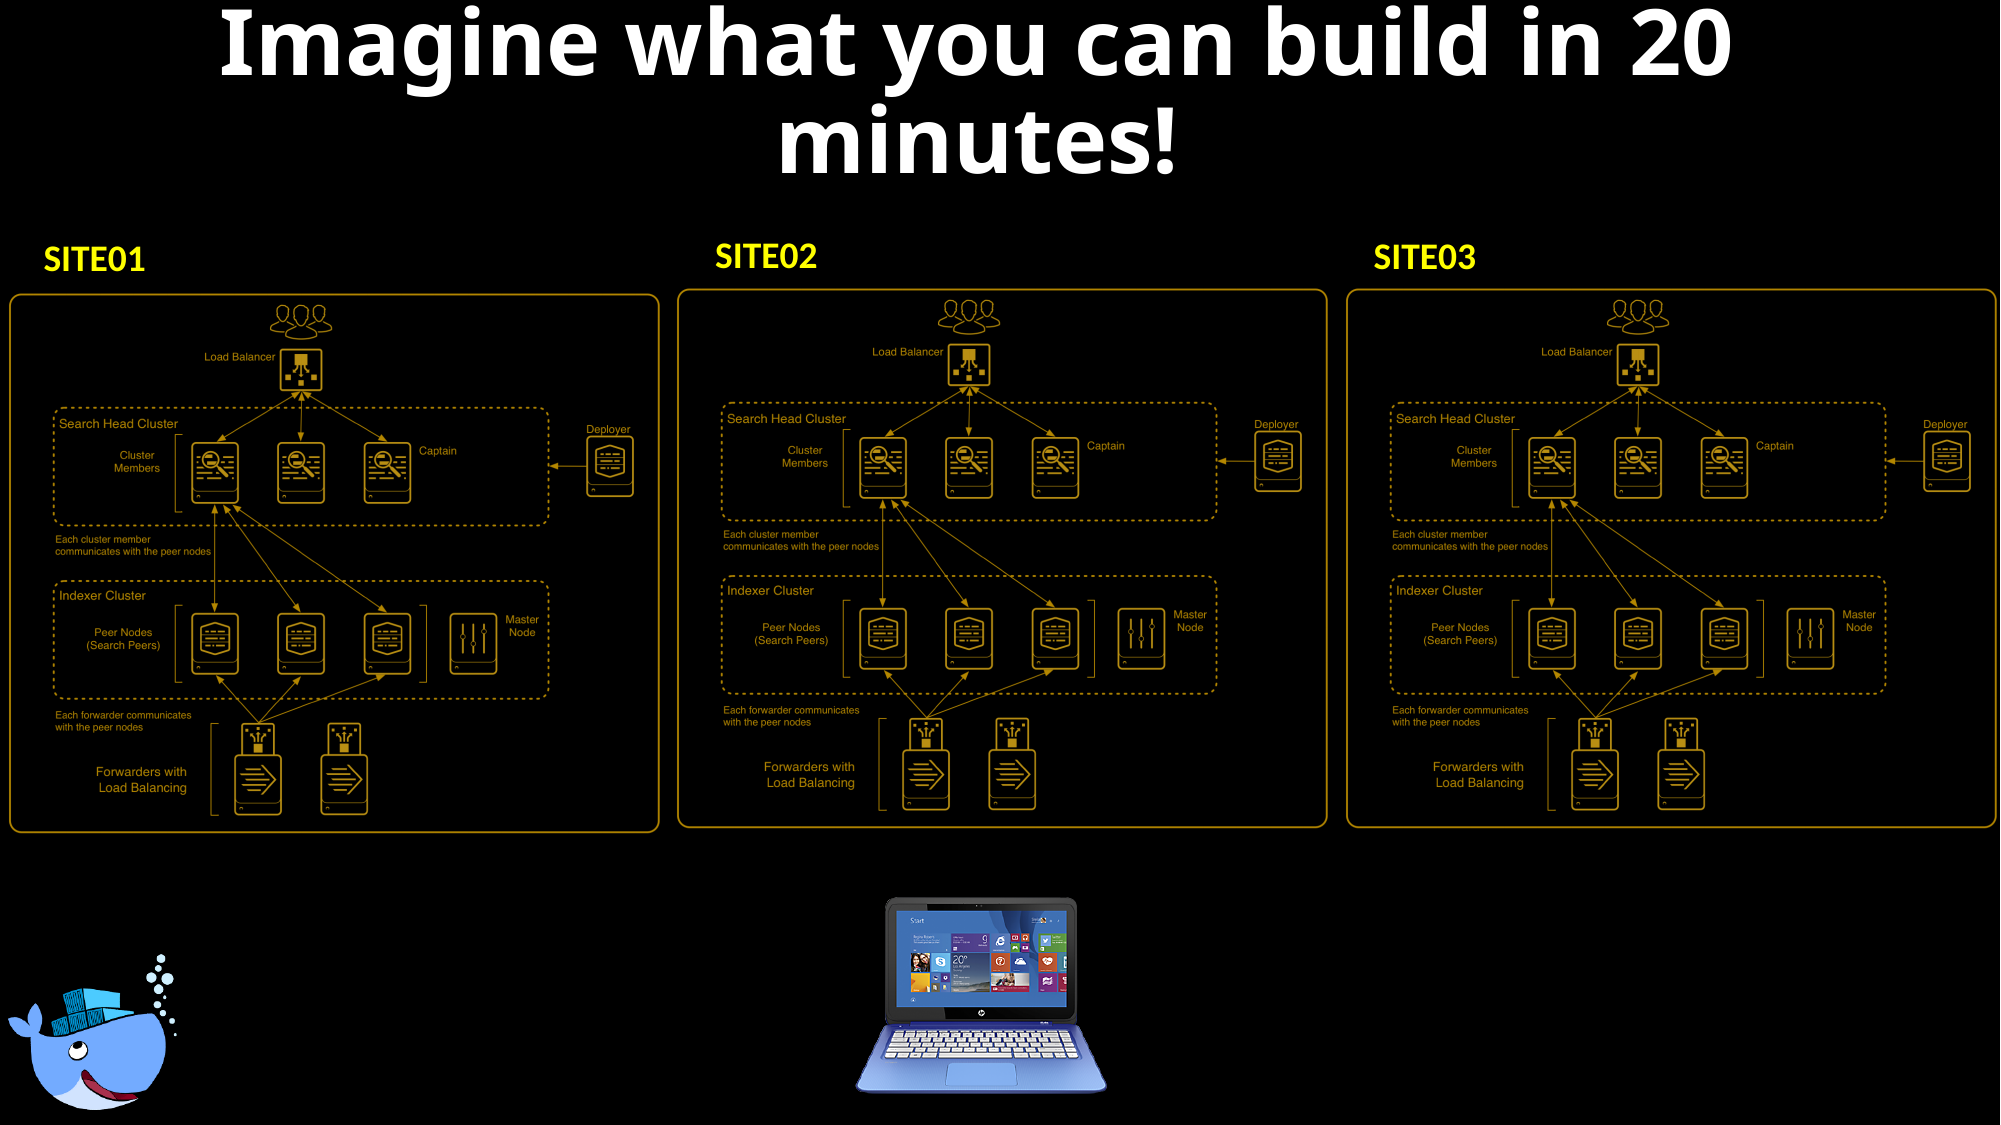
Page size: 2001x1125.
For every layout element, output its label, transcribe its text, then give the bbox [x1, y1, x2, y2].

picture [0, 947, 185, 1125]
text_box SITE01 [28, 226, 161, 284]
picture [0, 279, 2000, 842]
picture [844, 892, 1119, 1098]
text_box SITE03 [1359, 224, 1492, 279]
text_box SITE02 [700, 223, 833, 279]
title Imagine what you can build in 20 minutes! [62, 21, 1892, 168]
